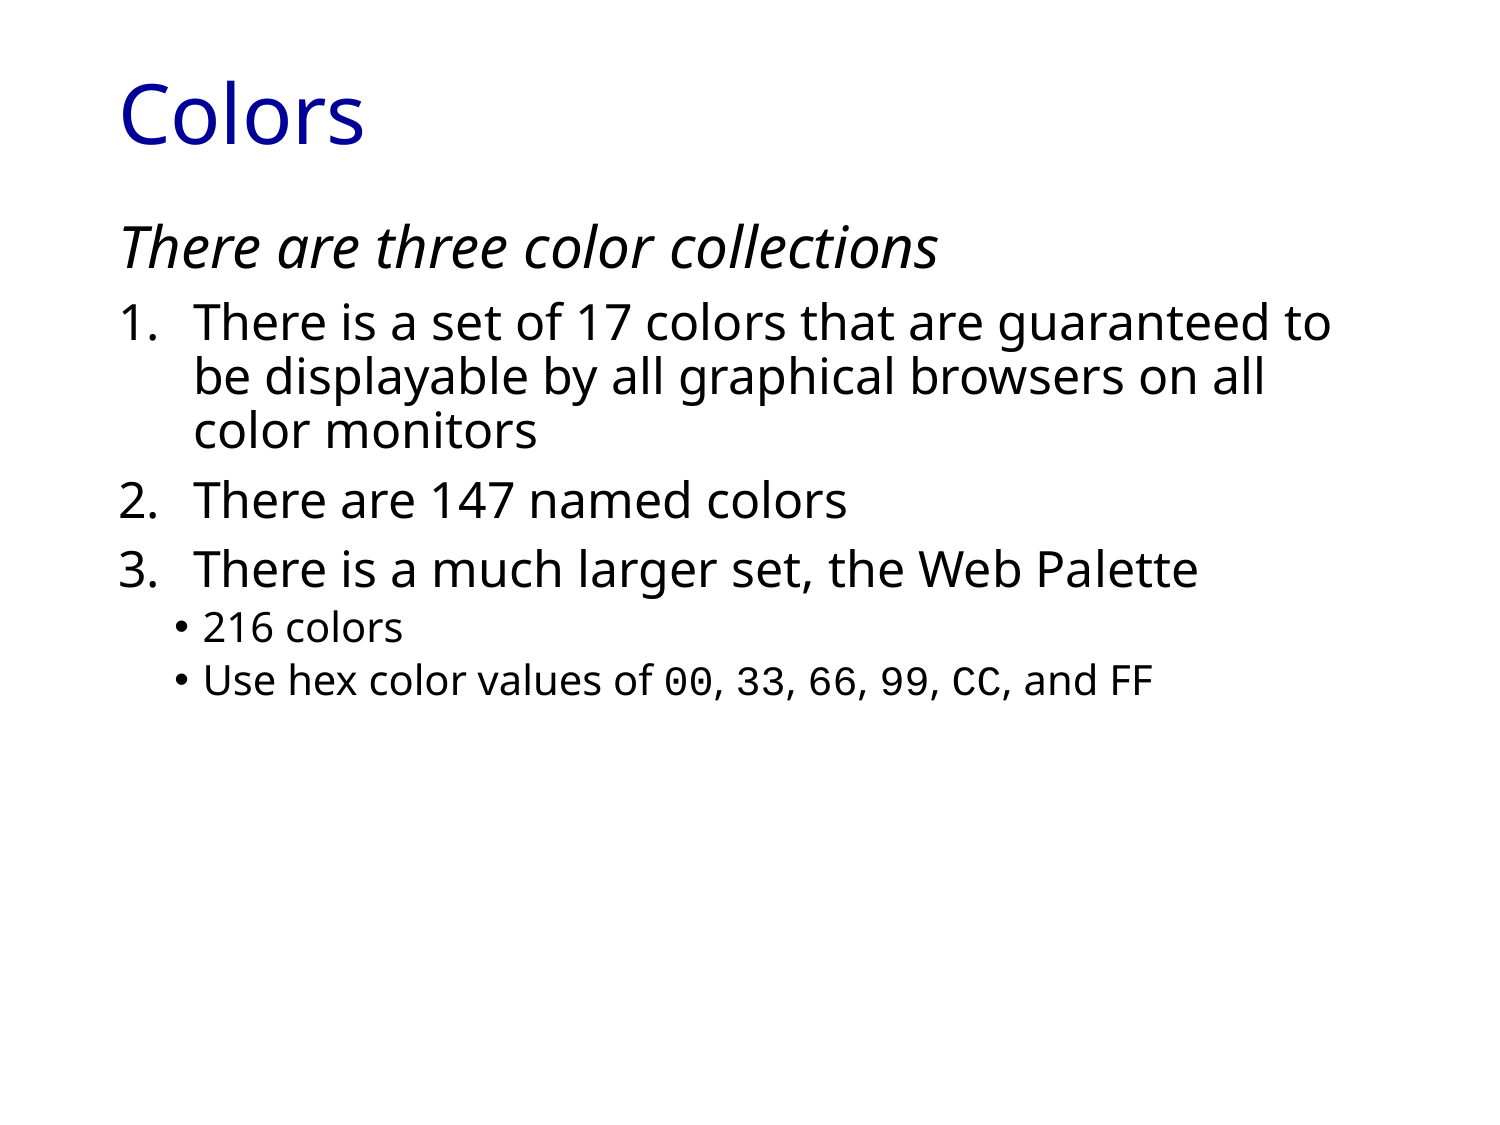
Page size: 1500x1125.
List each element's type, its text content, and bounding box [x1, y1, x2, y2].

title Colors [103, 59, 1397, 175]
list There are three color collections There is a set of 17 colors that are guaranteed to be displayable by all graphical browsers on all color monitors There are 147 named colors There is a much larger set, the Web Palette 216 colors Use hex color values of 00, 33, 66, 99, CC, and FF [103, 211, 1397, 1014]
